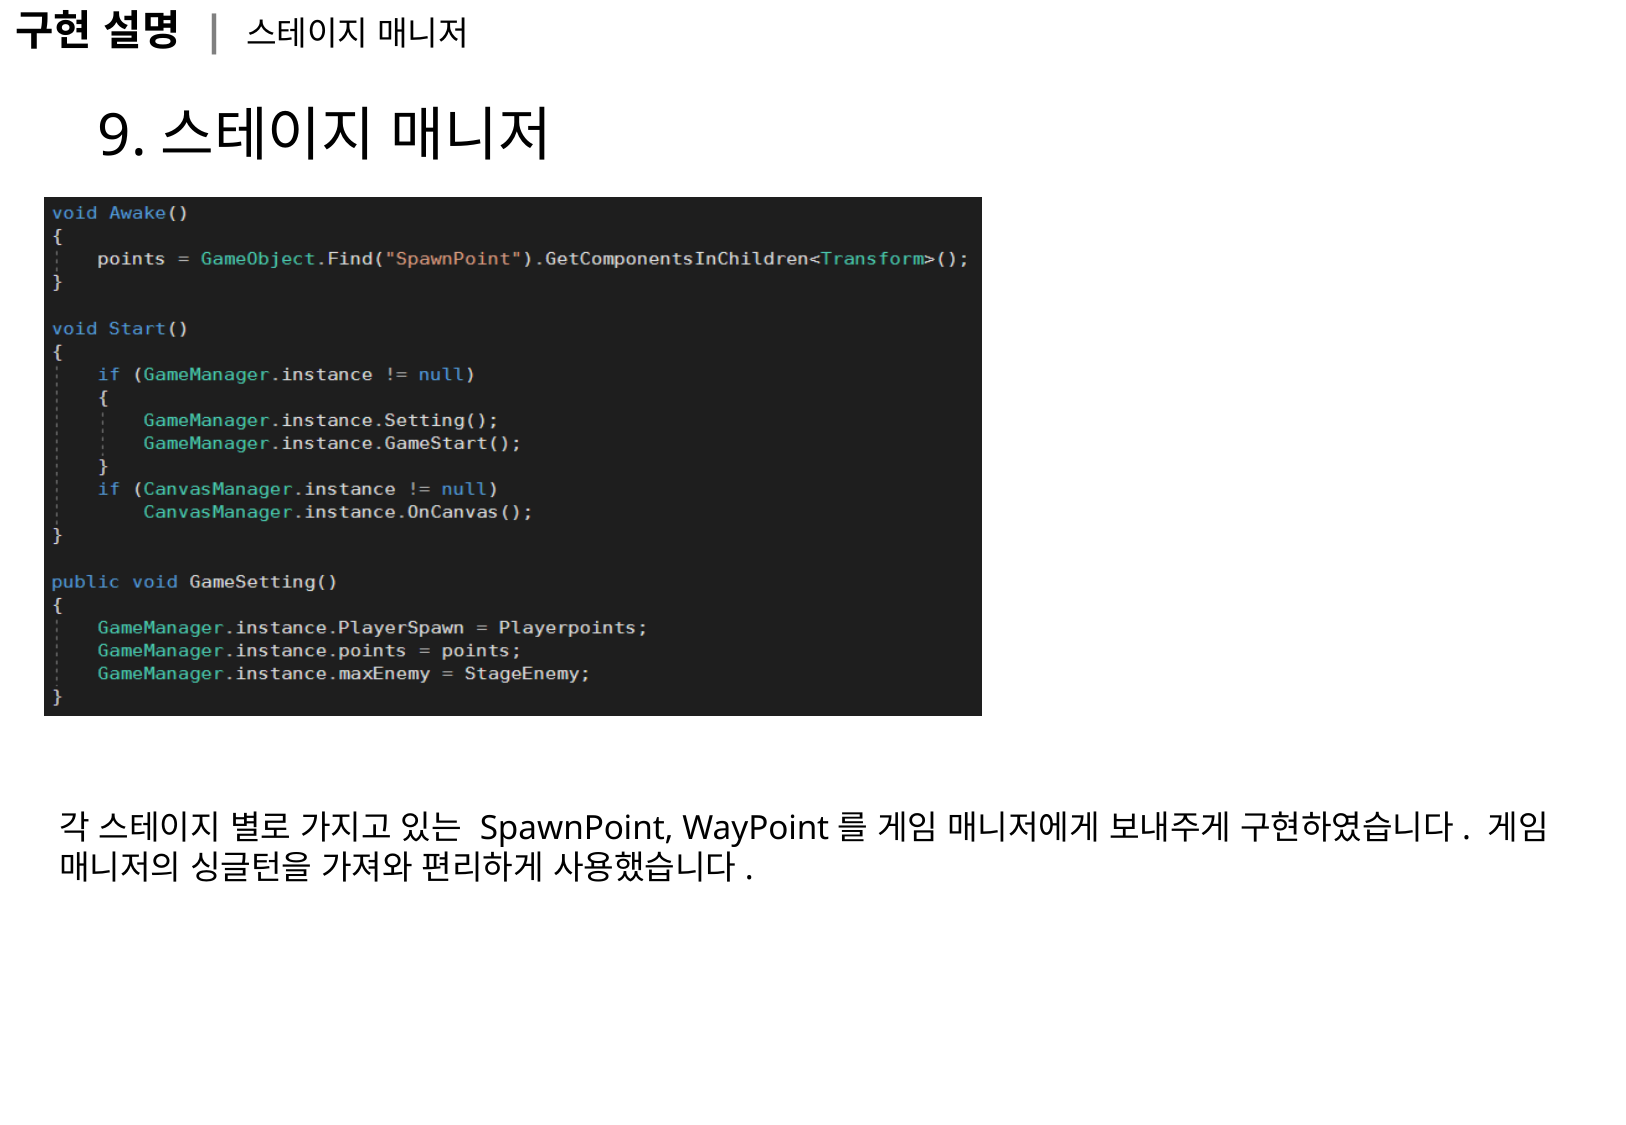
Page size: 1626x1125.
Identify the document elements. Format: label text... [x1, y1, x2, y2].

text_box 각 스테이지 별로 가지고 있는 SpawnPoint, WayPoint를 게임 매니저에게 보내주게 구현하였습니다. 게임 매니저의 싱글턴을 가져와 편리하게 사용했습니다. [44, 798, 1581, 894]
picture [44, 197, 982, 717]
text_box 9.스테이지 매니저 [83, 90, 1542, 175]
title 구현 설명 | 스테이지 매니저 [0, 0, 711, 57]
